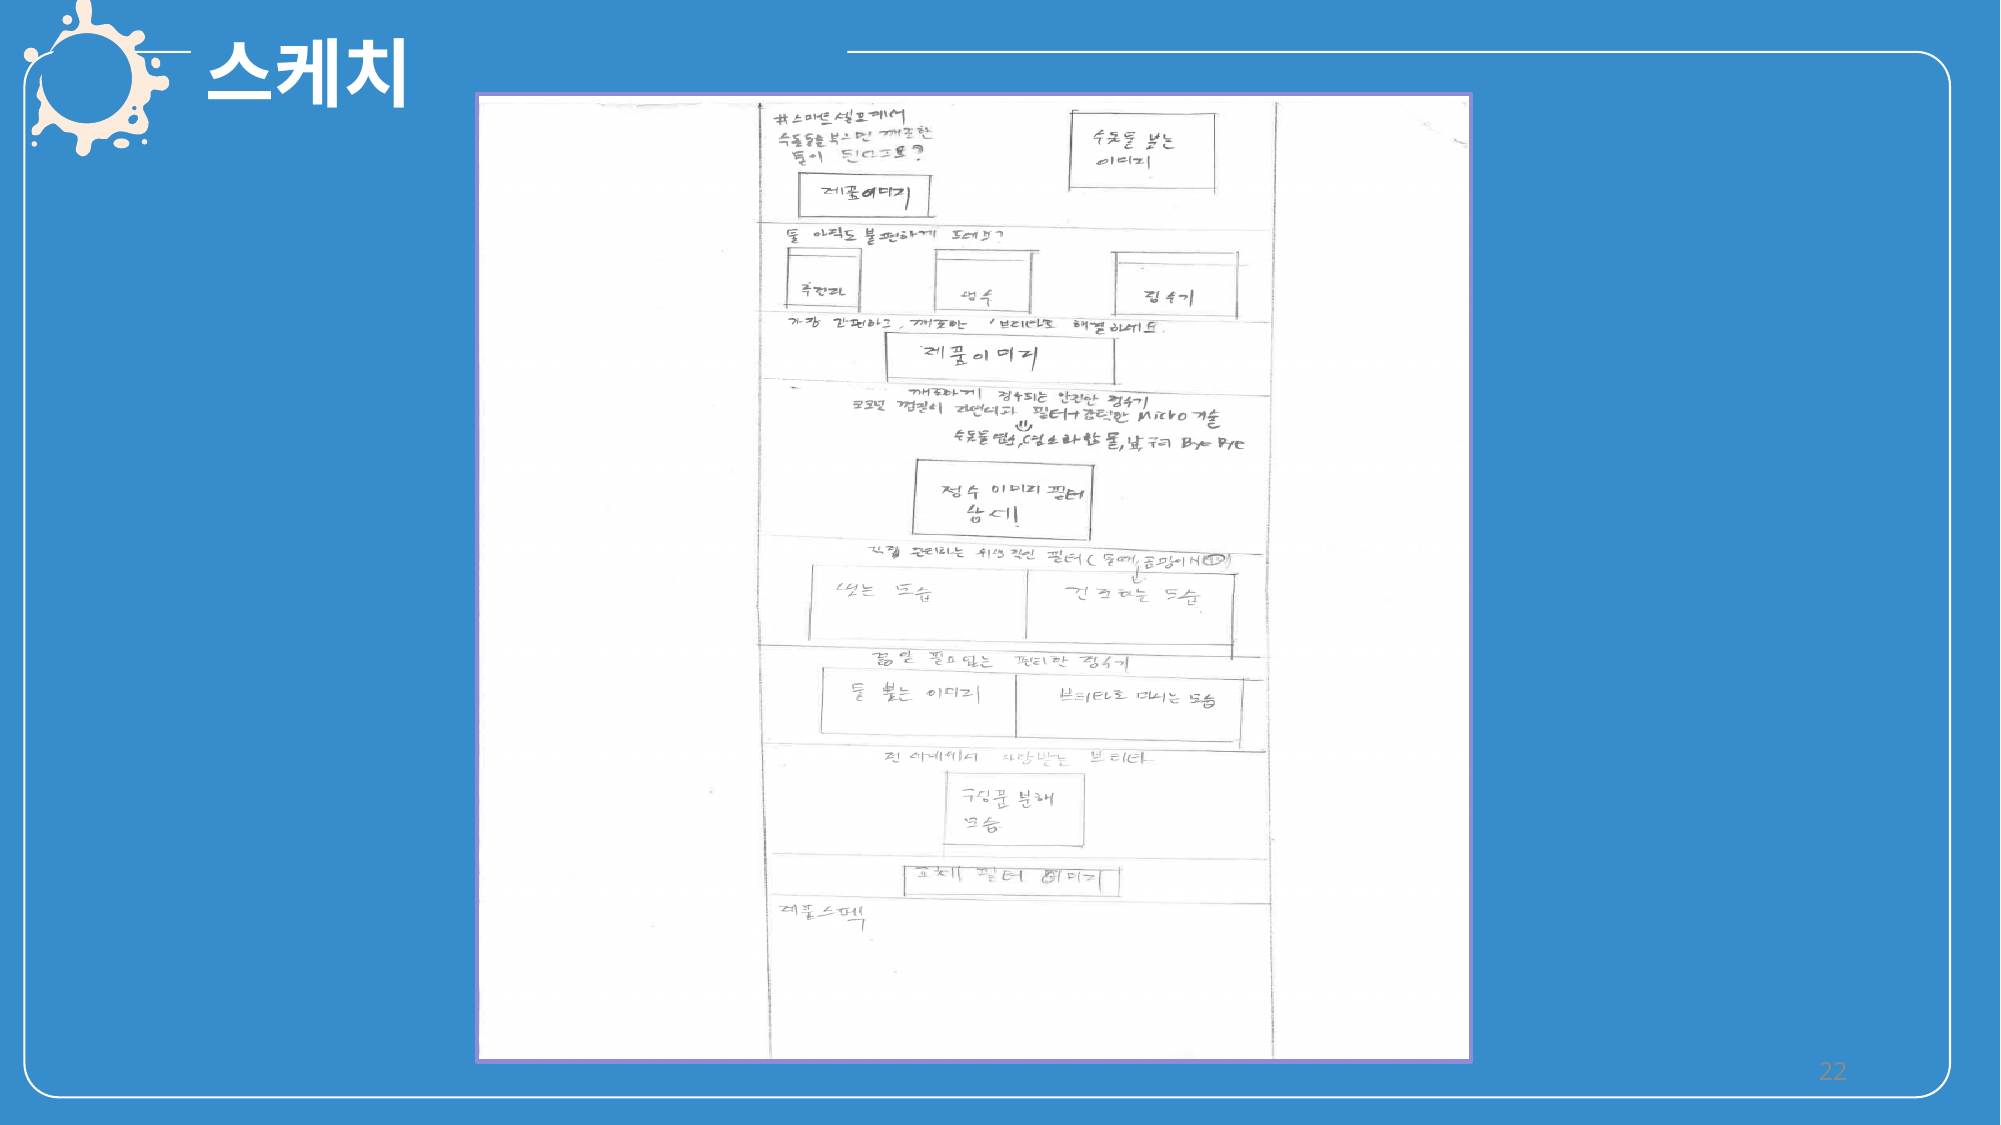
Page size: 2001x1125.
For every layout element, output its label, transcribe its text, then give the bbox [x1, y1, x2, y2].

text_box [848, 50, 1952, 1099]
text_box [23, 50, 1412, 1099]
slide_number 22 [1412, 1042, 1863, 1103]
picture [479, 96, 1469, 1059]
text_box [43, 35, 130, 122]
text_box 스케치 [190, 18, 848, 124]
text_box [30, 0, 171, 158]
text_box [22, 46, 40, 64]
